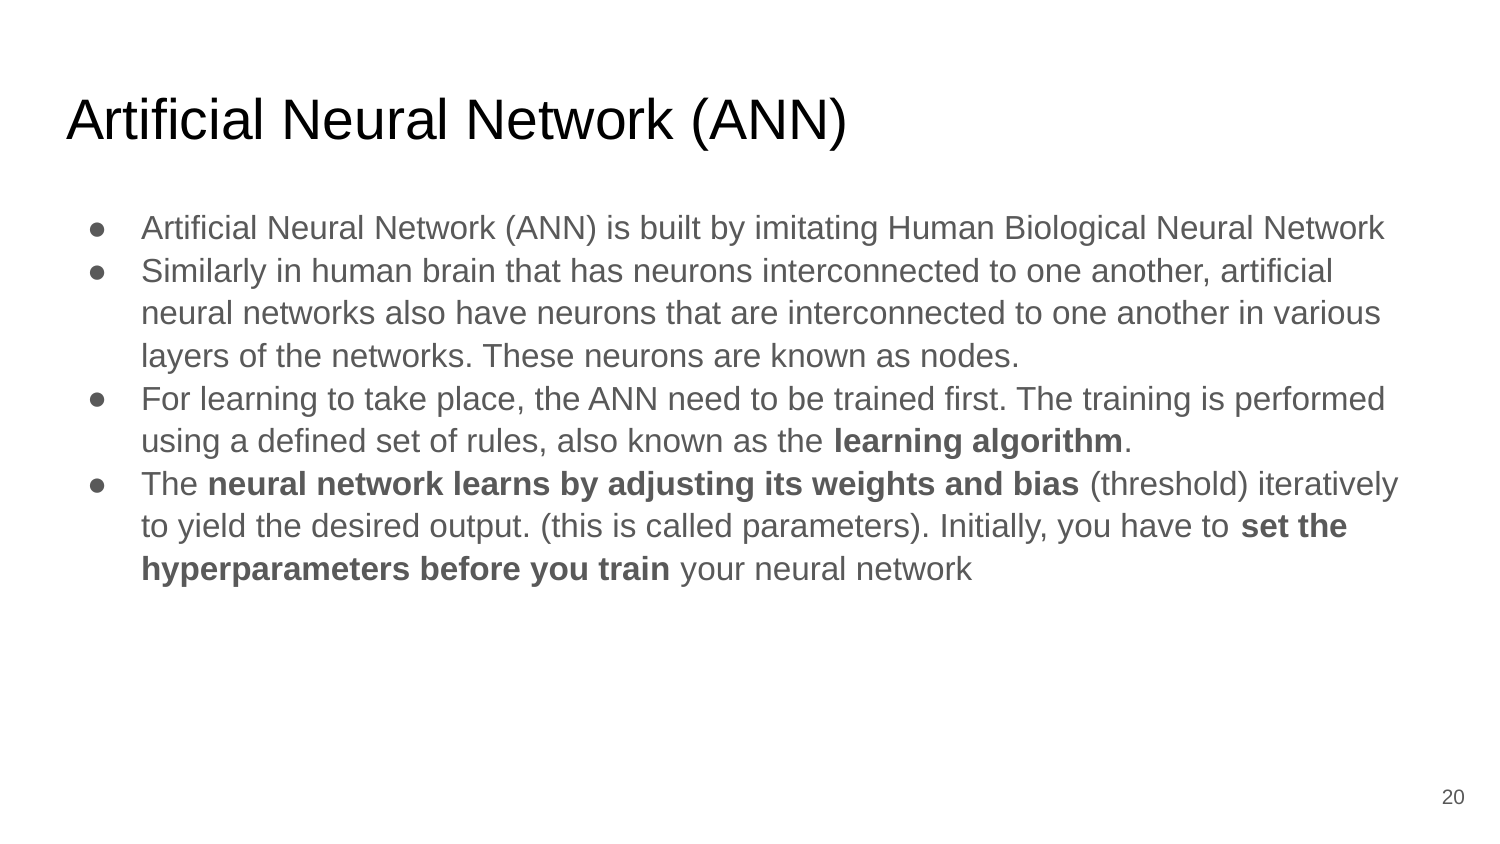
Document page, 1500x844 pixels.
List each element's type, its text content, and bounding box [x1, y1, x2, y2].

list Artificial Neural Network (ANN) is built by imitating Human Biological Neural Network Similarly in human brain that has neurons interconnected to one another, artificial neural networks also have neurons that are interconnected to one another in various layers of the networks. These neurons are known as nodes. For learning to take place, the ANN need to be trained first. The training is performed using a defined set of rules, also known as the learning algorithm. The neural network learns by adjusting its weights and bias (threshold) iteratively to yield the desired output. (this is called parameters). Initially, you have to set the hyperparameters before you train your neural network [51, 189, 1449, 750]
slide_number ‹#› [1389, 764, 1480, 830]
title Artificial Neural Network (ANN) [51, 72, 1449, 167]
